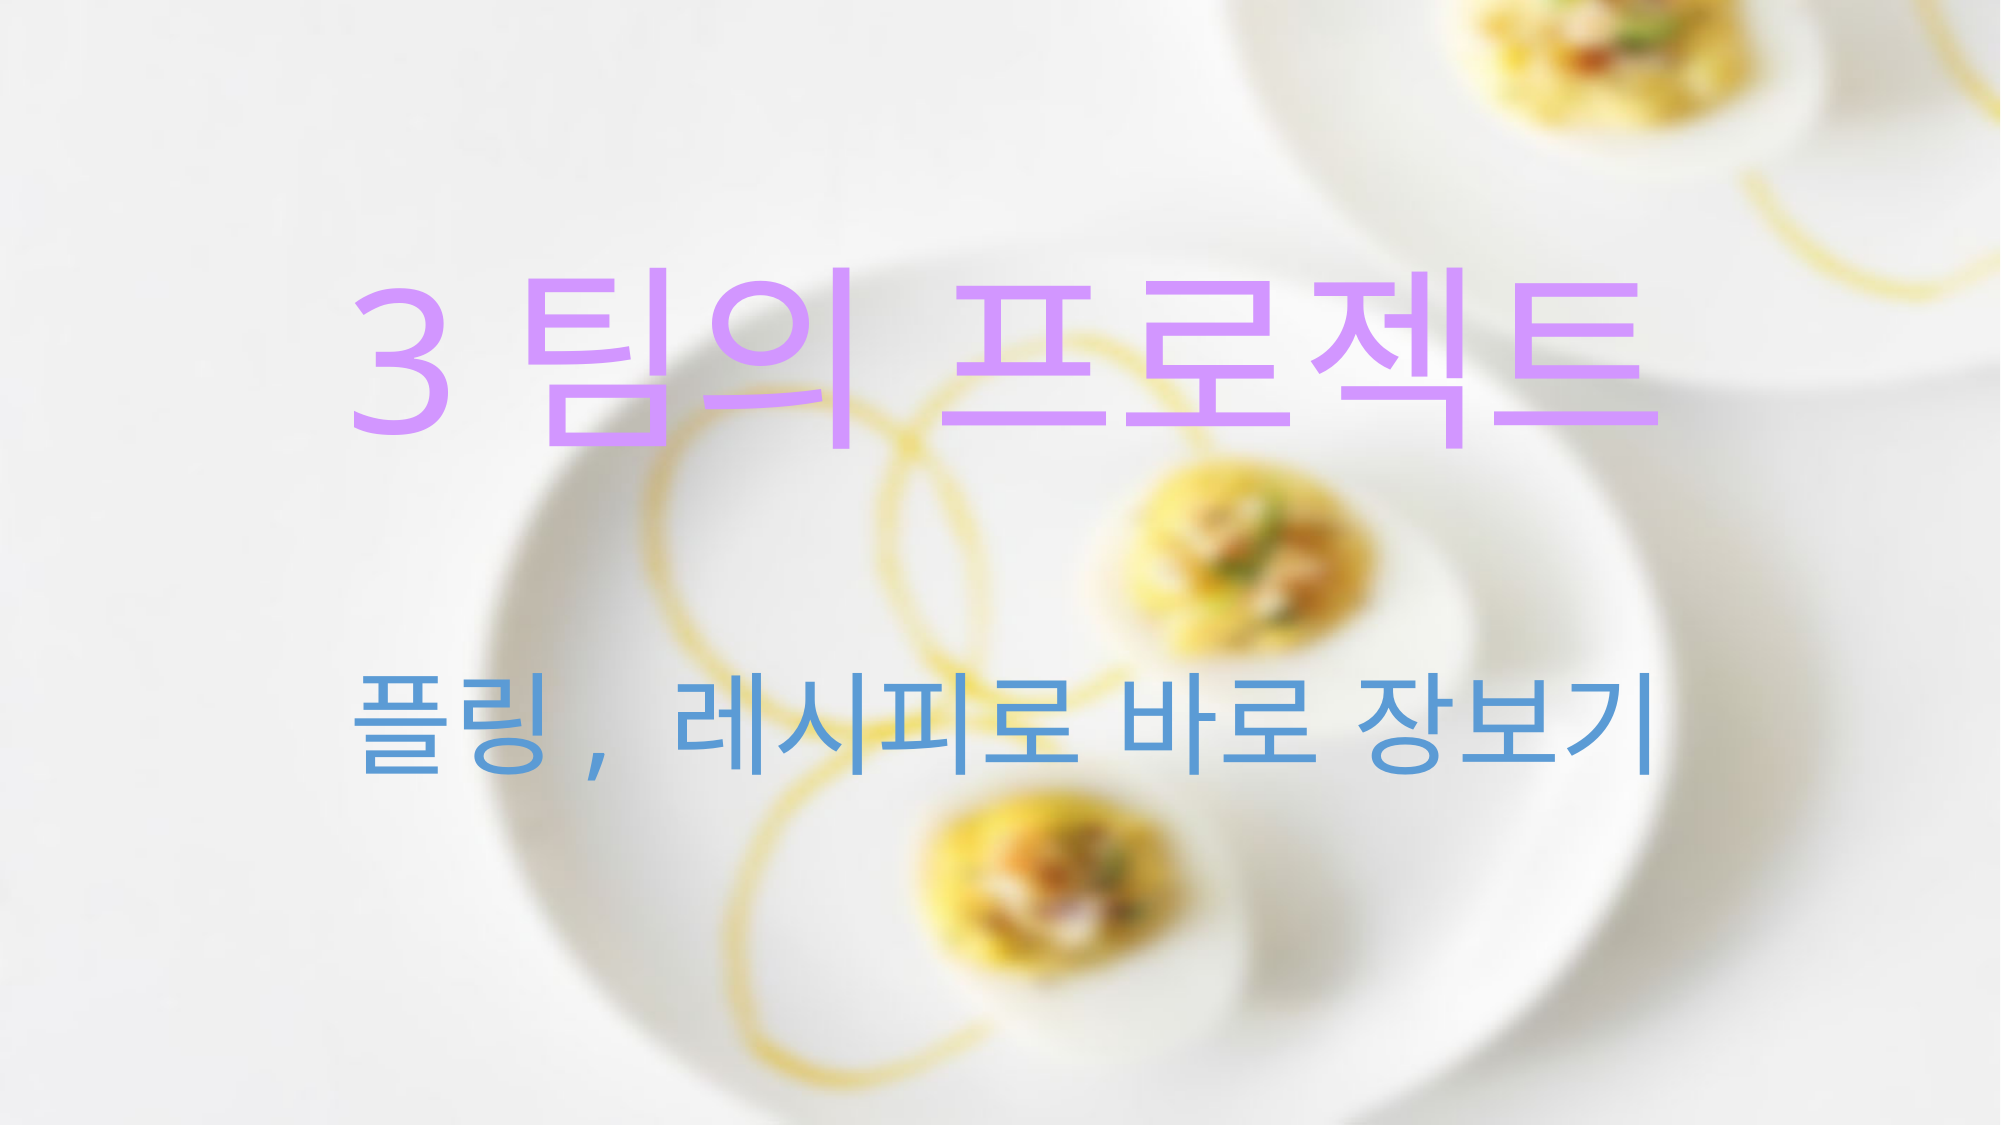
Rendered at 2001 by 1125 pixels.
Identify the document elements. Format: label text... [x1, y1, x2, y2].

title 3팀의 프로젝트 [257, 260, 1757, 485]
text_box 플링, 레시피로 바로 장보기 [256, 656, 1757, 799]
picture [0, 0, 2001, 1125]
